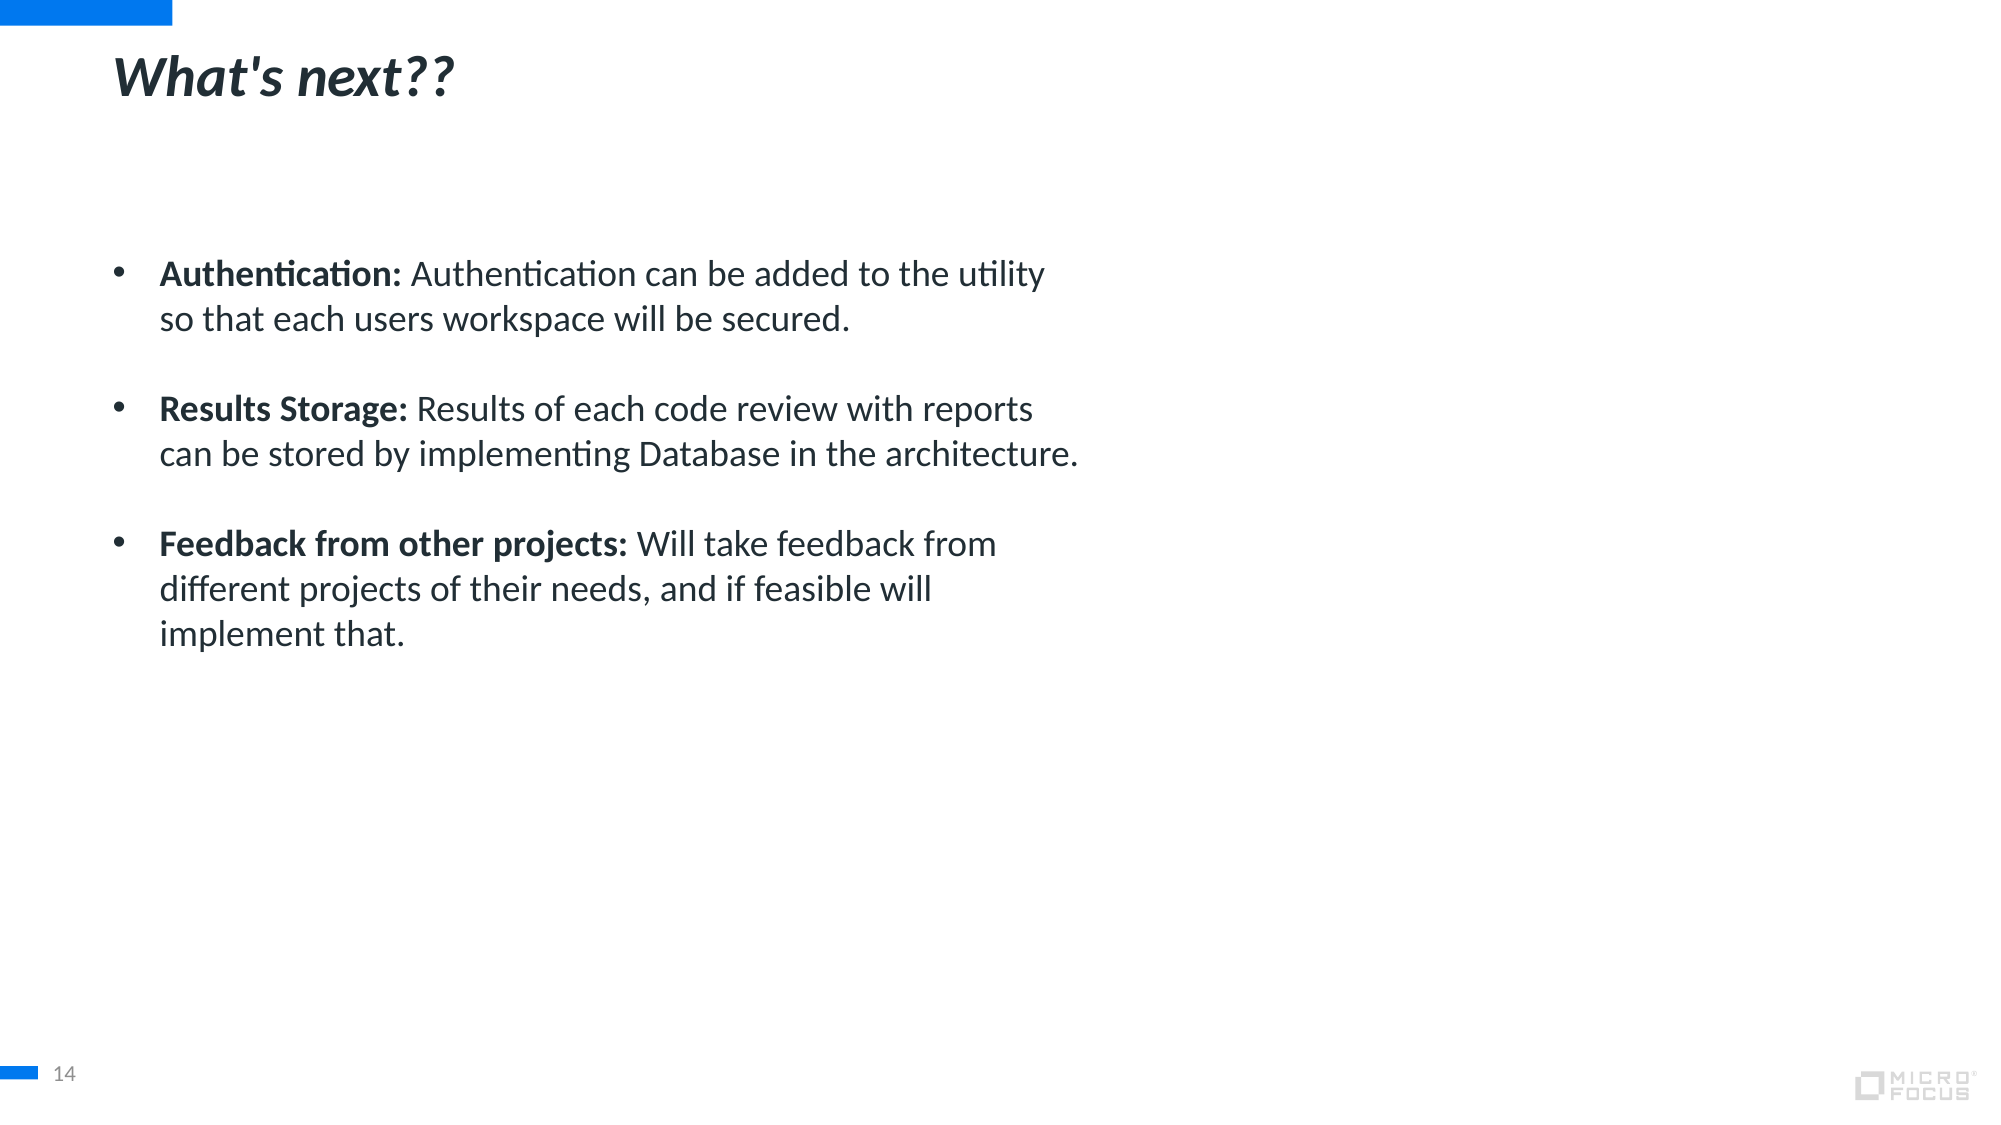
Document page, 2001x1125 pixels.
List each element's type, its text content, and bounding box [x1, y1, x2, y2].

text_box Authentication: Authentication can be added to the utility so that each users workspace will be secured. Results Storage: Results of each code review with reports can be stored by implementing Database in the architecture. Feedback from other projects: Will take feedback from different projects of their needs, and if feasible will implement that. [97, 241, 1098, 662]
title What's next?? [97, 39, 1790, 119]
slide_number 14 [37, 1042, 98, 1102]
